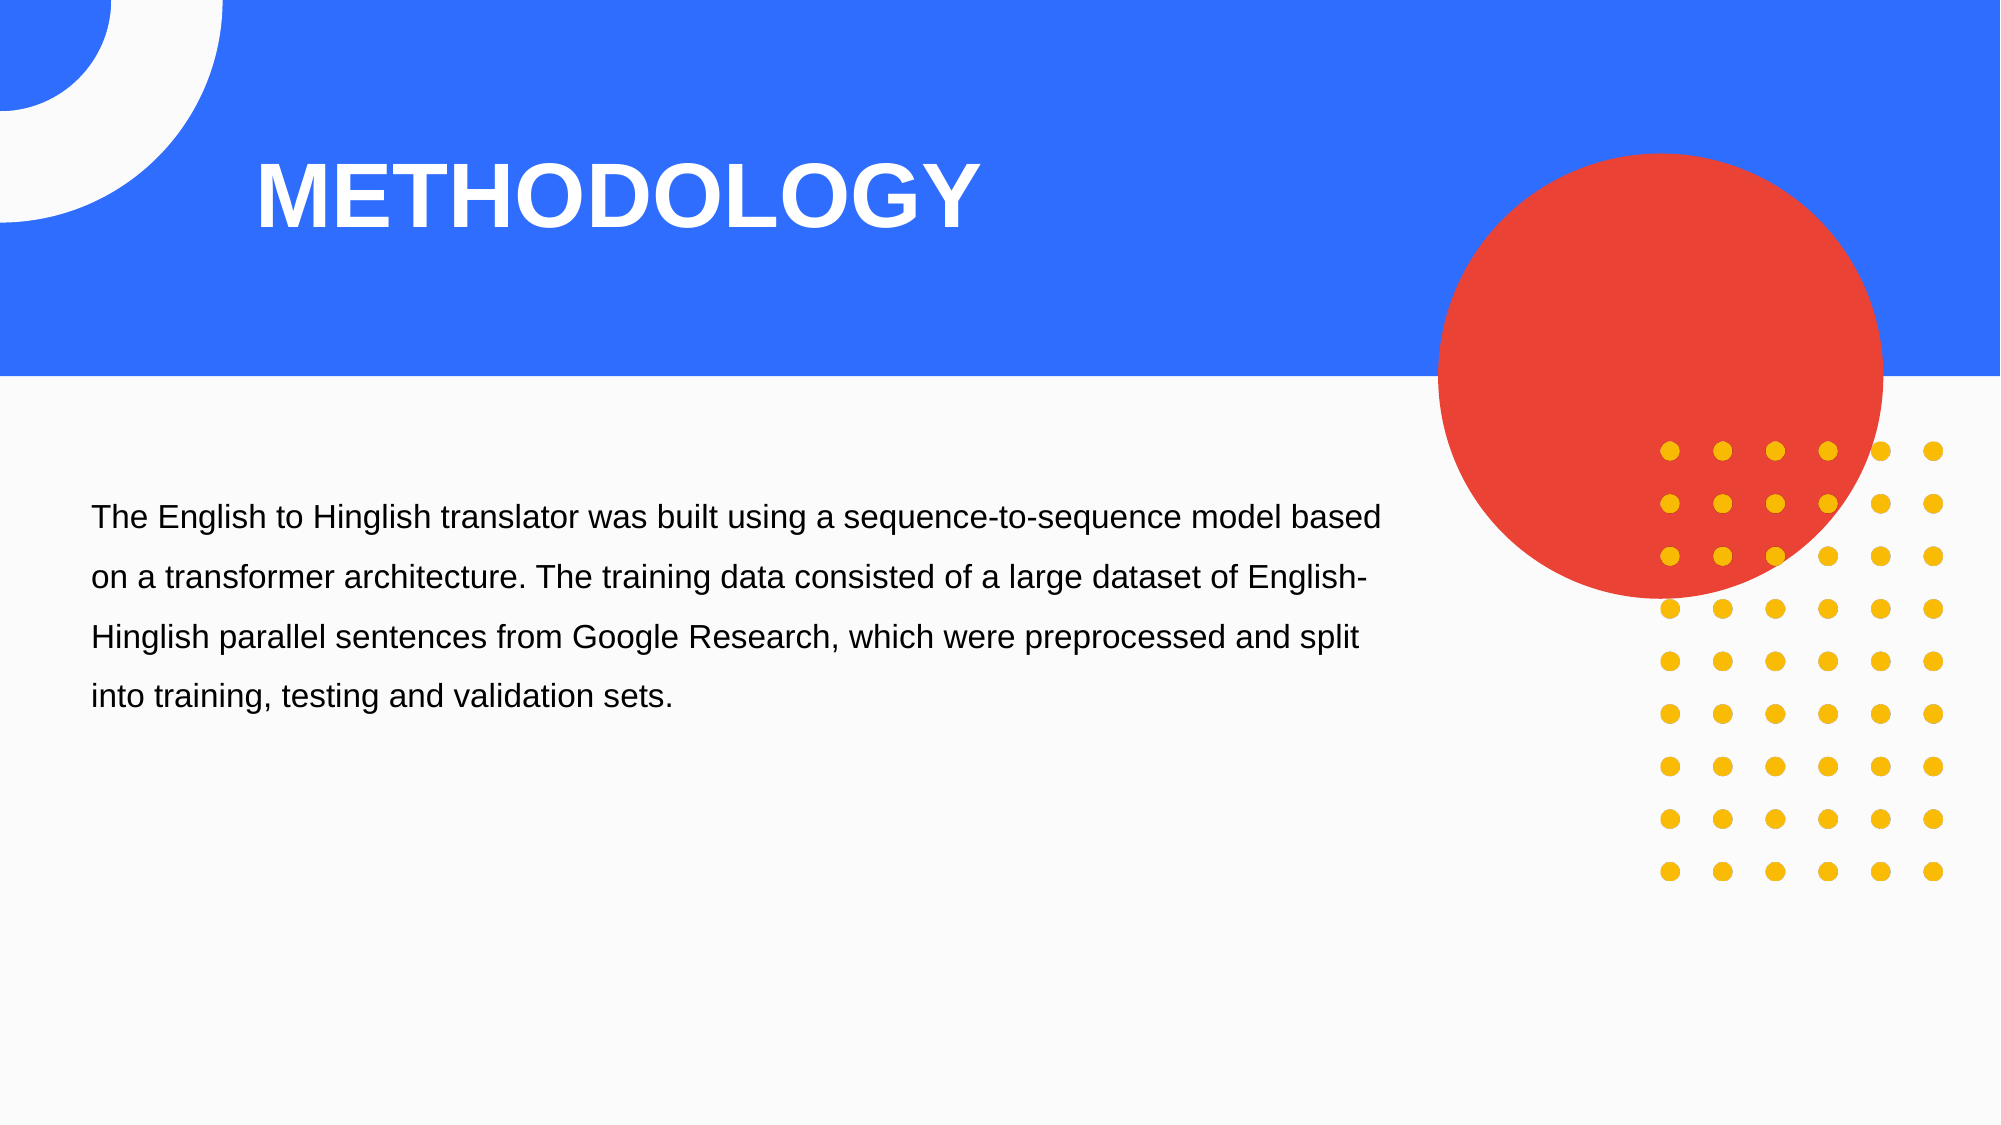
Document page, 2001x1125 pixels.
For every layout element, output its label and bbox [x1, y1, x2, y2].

text_box [76, 467, 1402, 722]
picture [1661, 442, 1943, 881]
text_box [240, 128, 1052, 254]
